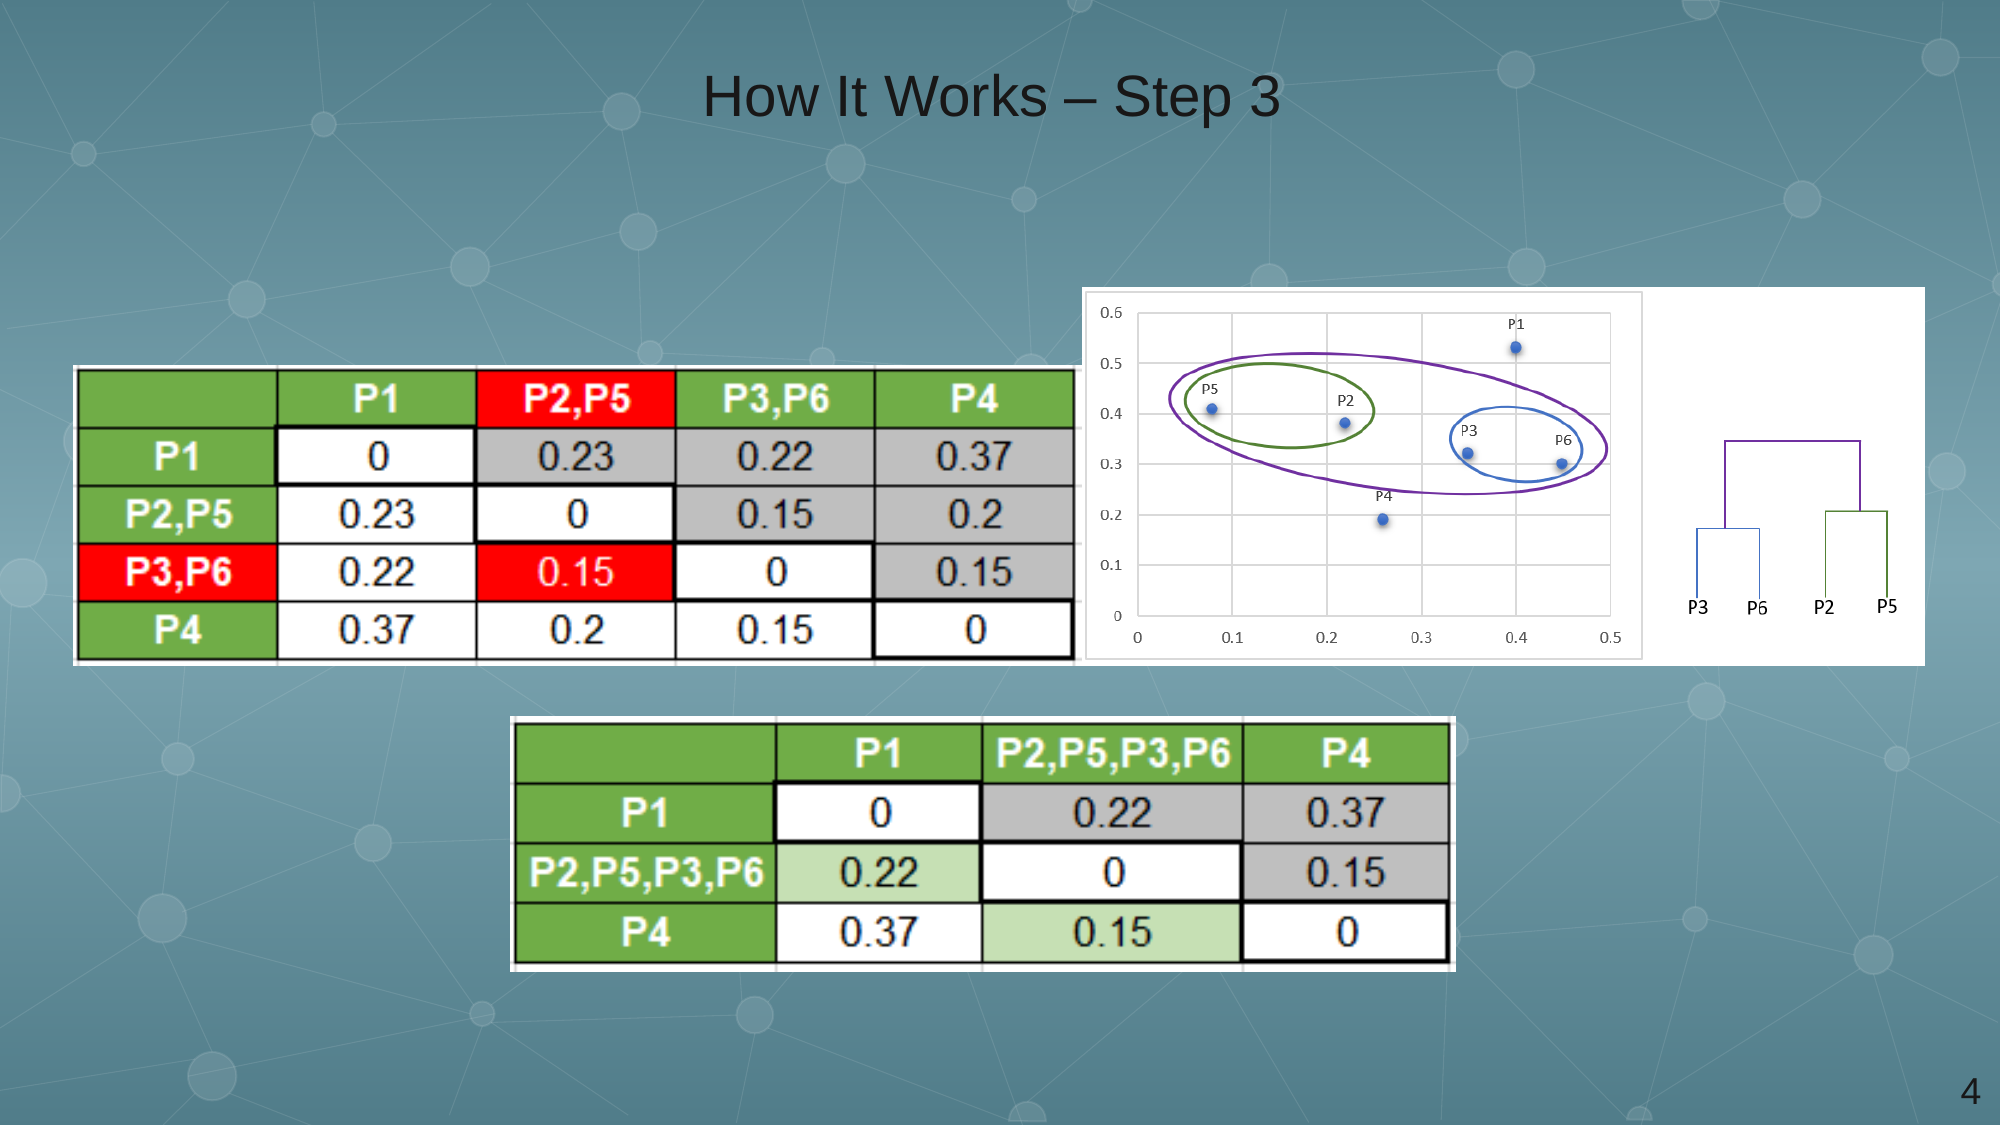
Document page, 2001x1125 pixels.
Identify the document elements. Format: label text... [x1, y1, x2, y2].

picture [510, 716, 1456, 972]
text_box 4 [1945, 1059, 1996, 1119]
text_box How It Works – Step 3 [688, 50, 1312, 136]
picture [73, 287, 1925, 666]
